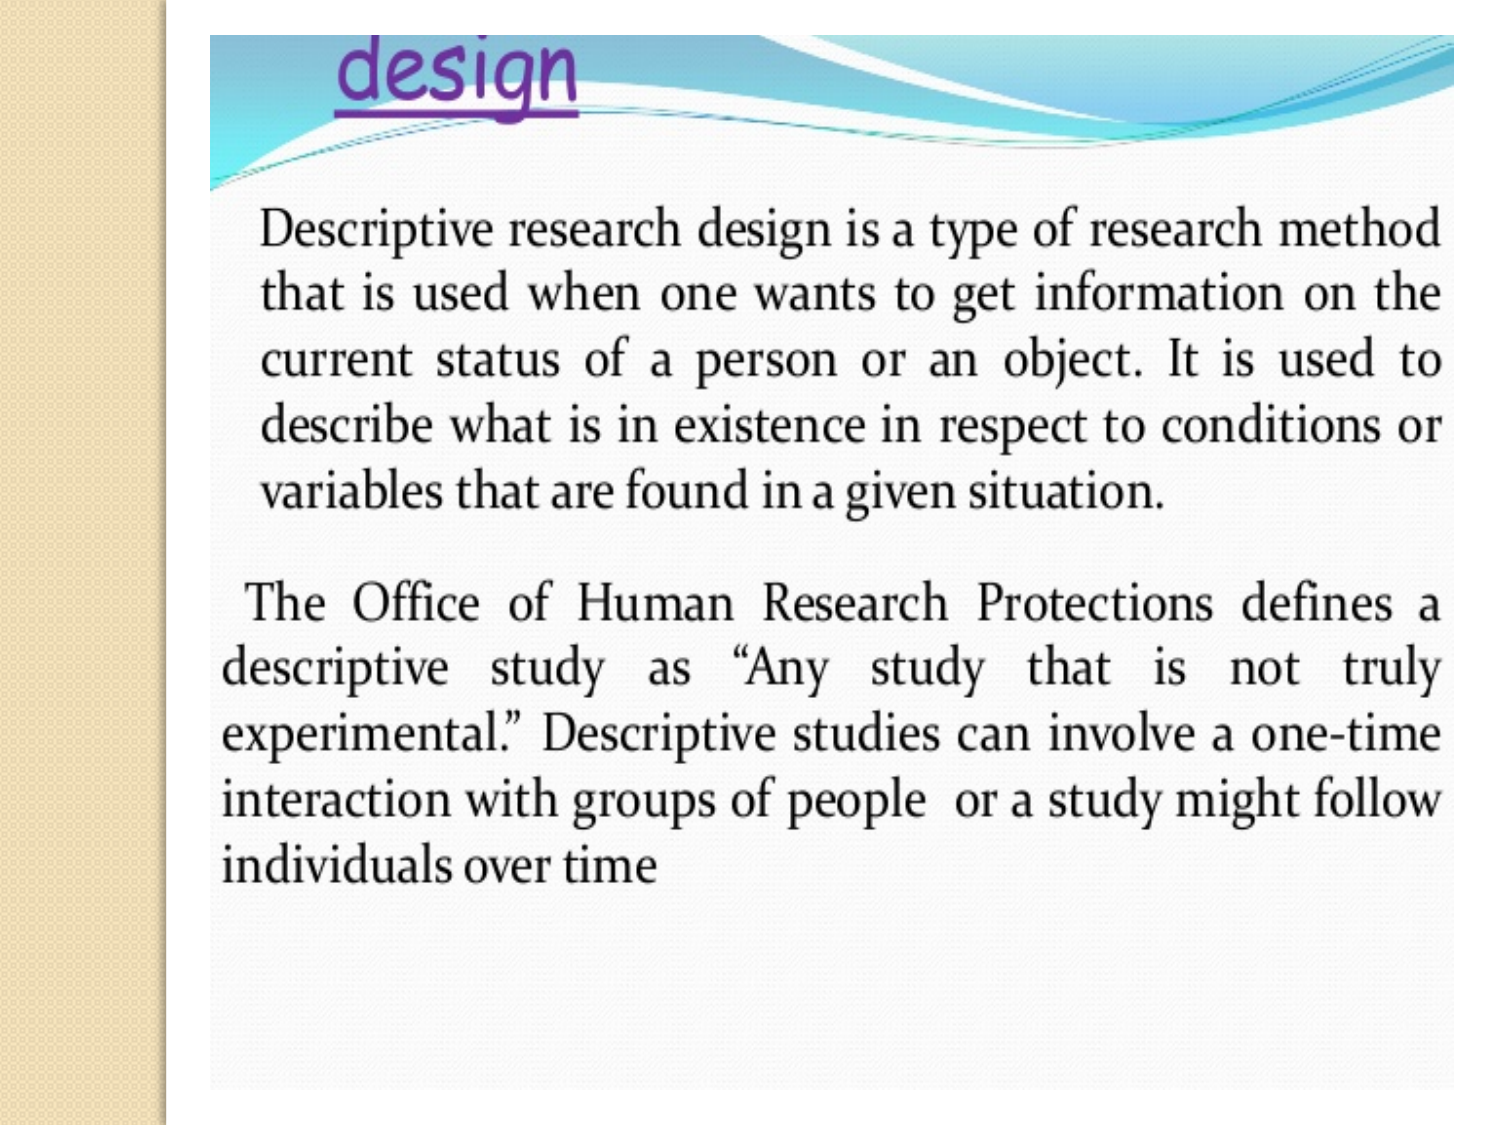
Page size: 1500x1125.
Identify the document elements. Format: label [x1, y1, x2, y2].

picture [210, 34, 1454, 1091]
